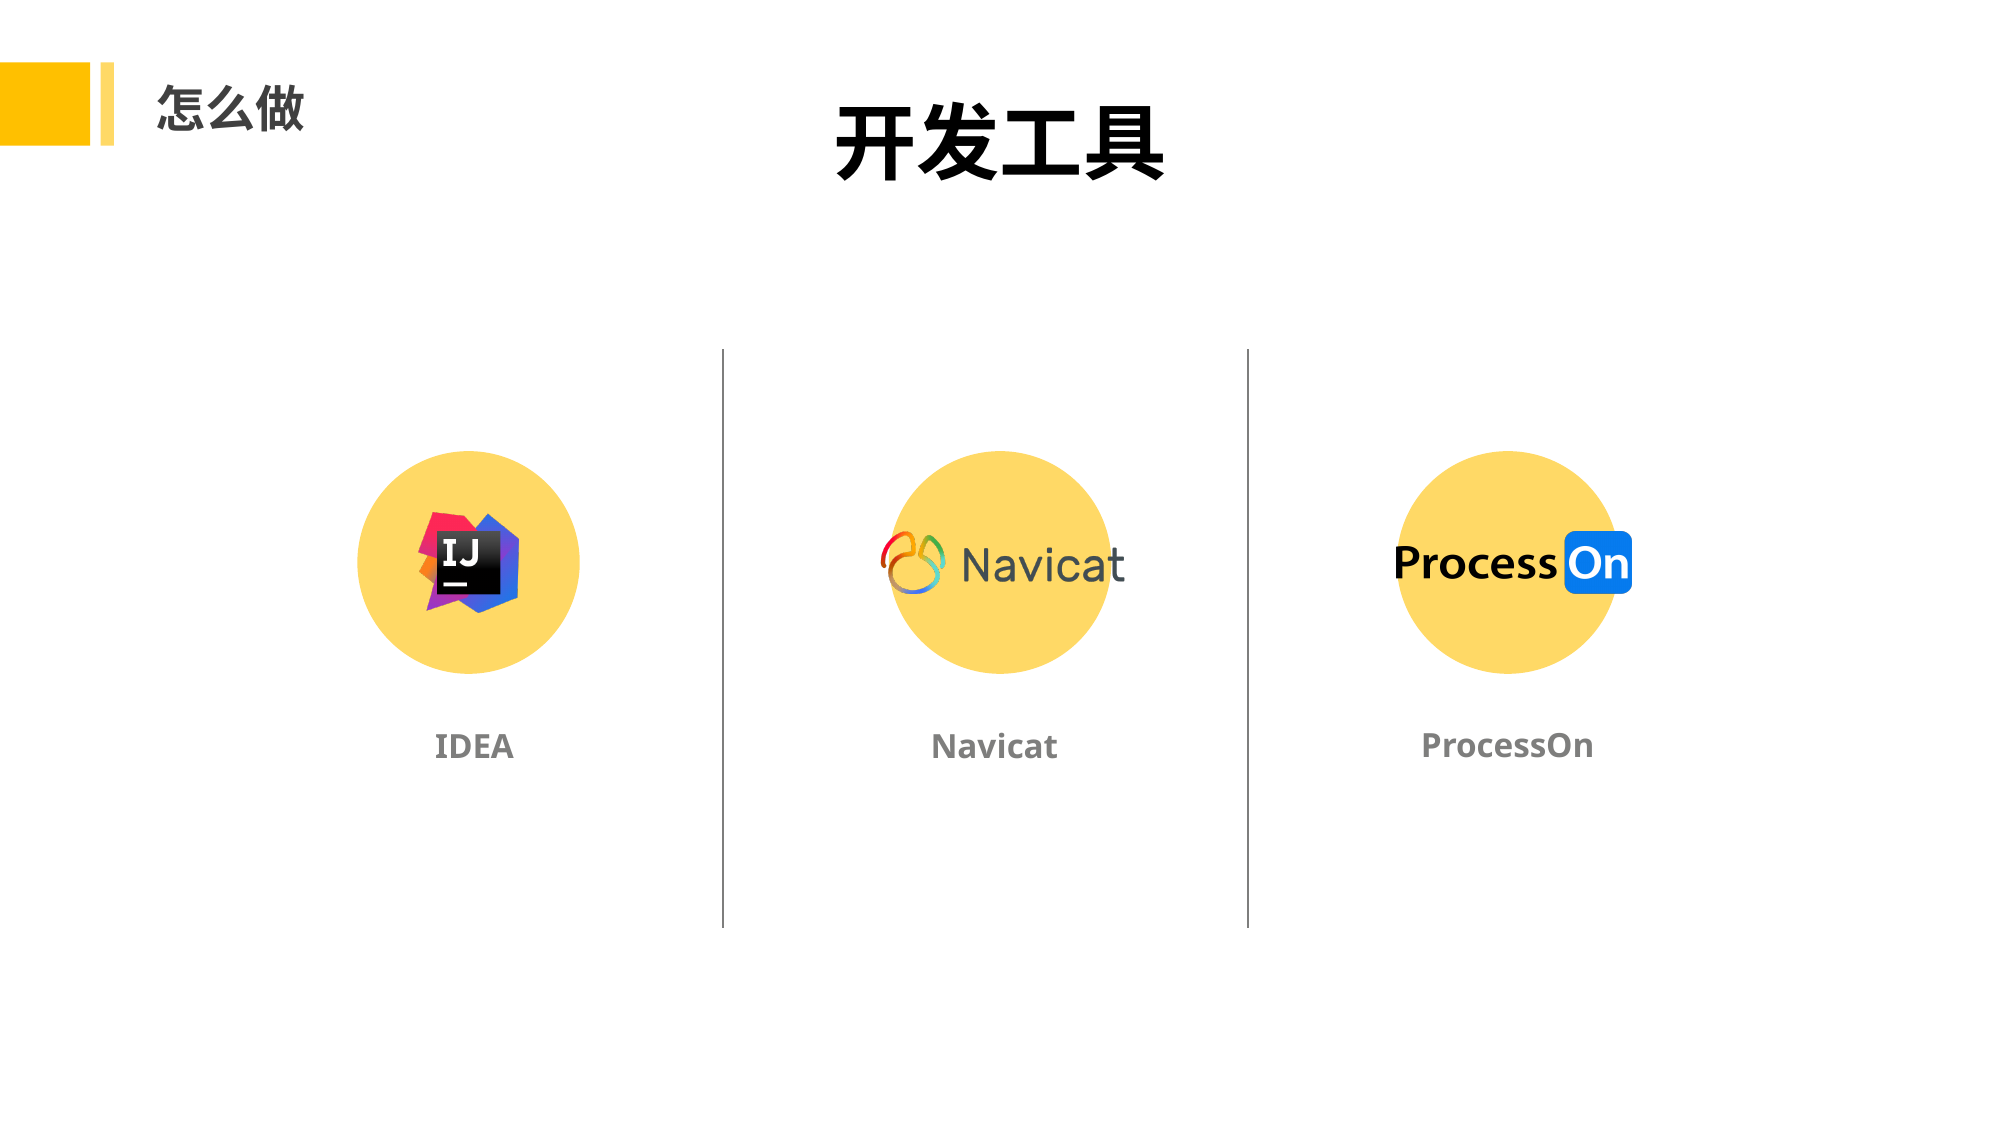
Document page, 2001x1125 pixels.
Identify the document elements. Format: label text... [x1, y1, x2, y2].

text_box Navicat [877, 717, 1112, 773]
text_box [1403, 602, 1612, 674]
text_box ProcessOn [1390, 716, 1626, 772]
picture [418, 512, 519, 613]
text_box [893, 451, 1107, 529]
text_box [357, 451, 580, 674]
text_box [0, 62, 115, 146]
picture [880, 530, 1125, 594]
text_box [896, 602, 1105, 674]
picture [1396, 530, 1632, 594]
text_box 怎么做 [140, 69, 633, 145]
text_box 开发工具 [818, 82, 1182, 198]
text_box IDEA [357, 717, 593, 773]
text_box [1401, 451, 1614, 529]
